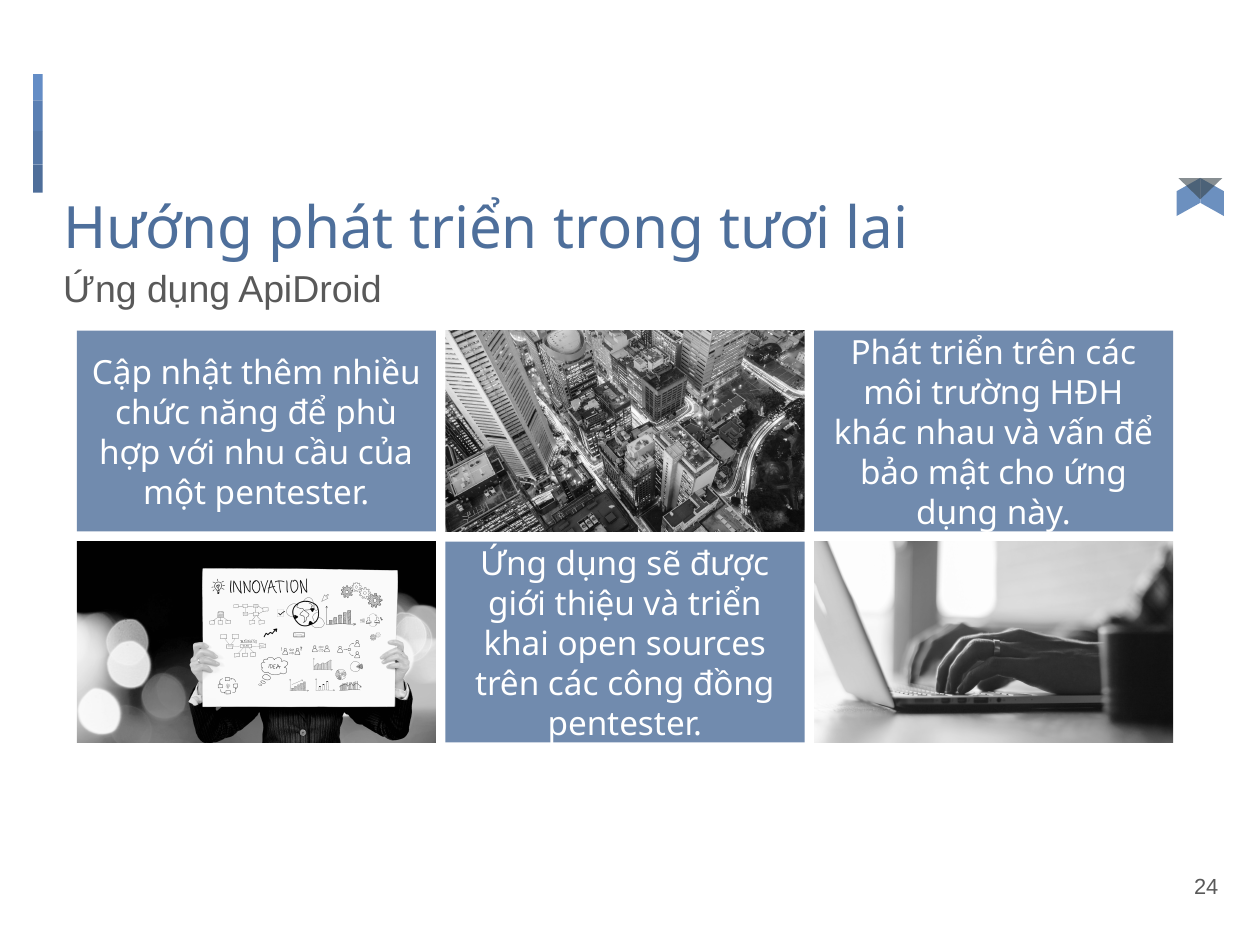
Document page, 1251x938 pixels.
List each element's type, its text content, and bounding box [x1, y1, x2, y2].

picture [76, 541, 437, 743]
picture [445, 330, 805, 532]
picture [813, 541, 1174, 743]
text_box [1180, 173, 1220, 221]
text_box Cập nhật thêm nhiều chức năng để phù hợp với nhu cầu của một pentester. [76, 330, 436, 532]
subtitle Ứng dụng ApiDroid [50, 257, 1208, 300]
text_box Phát triển trên các môi trường HĐH khác nhau và vấn để bảo mật cho ứng dụng này. [814, 330, 1174, 532]
title Hướng phát triển trong tươi lai [50, 178, 1208, 257]
slide_number 24 [1158, 849, 1234, 922]
text_box Ứng dụng sẽ được giới thiệu và triển khai open sources trên các công đồng pentester. [445, 541, 805, 743]
